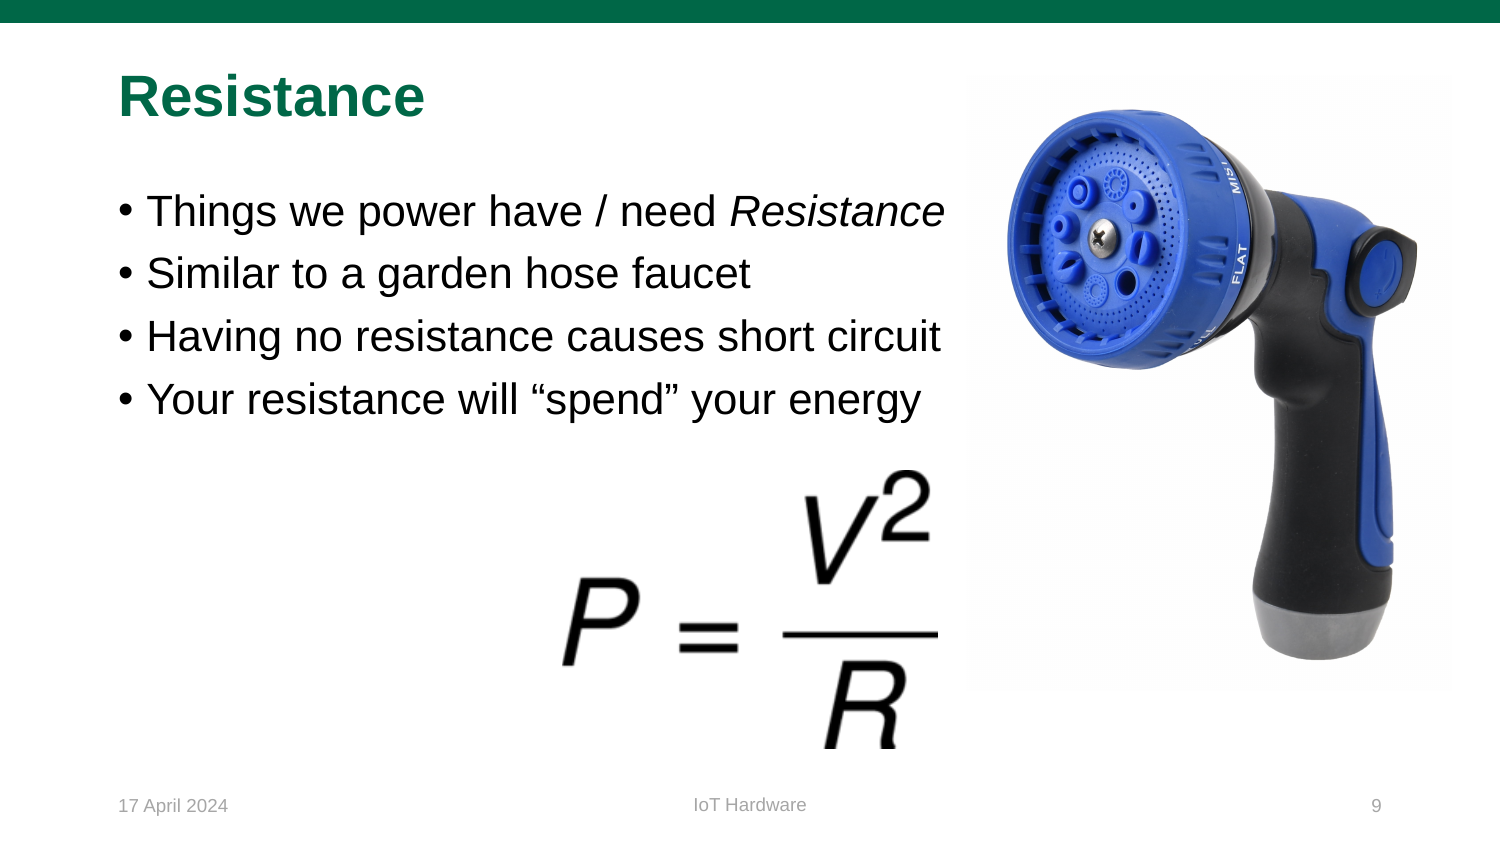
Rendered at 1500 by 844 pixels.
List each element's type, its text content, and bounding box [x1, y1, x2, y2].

title Resistance [103, 44, 1397, 150]
slide_number 9 [1171, 782, 1397, 827]
list Things we power have / need Resistance Similar to a garden hose faucet Having no resistance causes short circuit Your resistance will “spend” your energy [103, 180, 1397, 760]
picture [562, 470, 938, 749]
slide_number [103, 782, 329, 827]
picture [966, 75, 1452, 691]
footer IoT Hardware [345, 781, 1155, 827]
